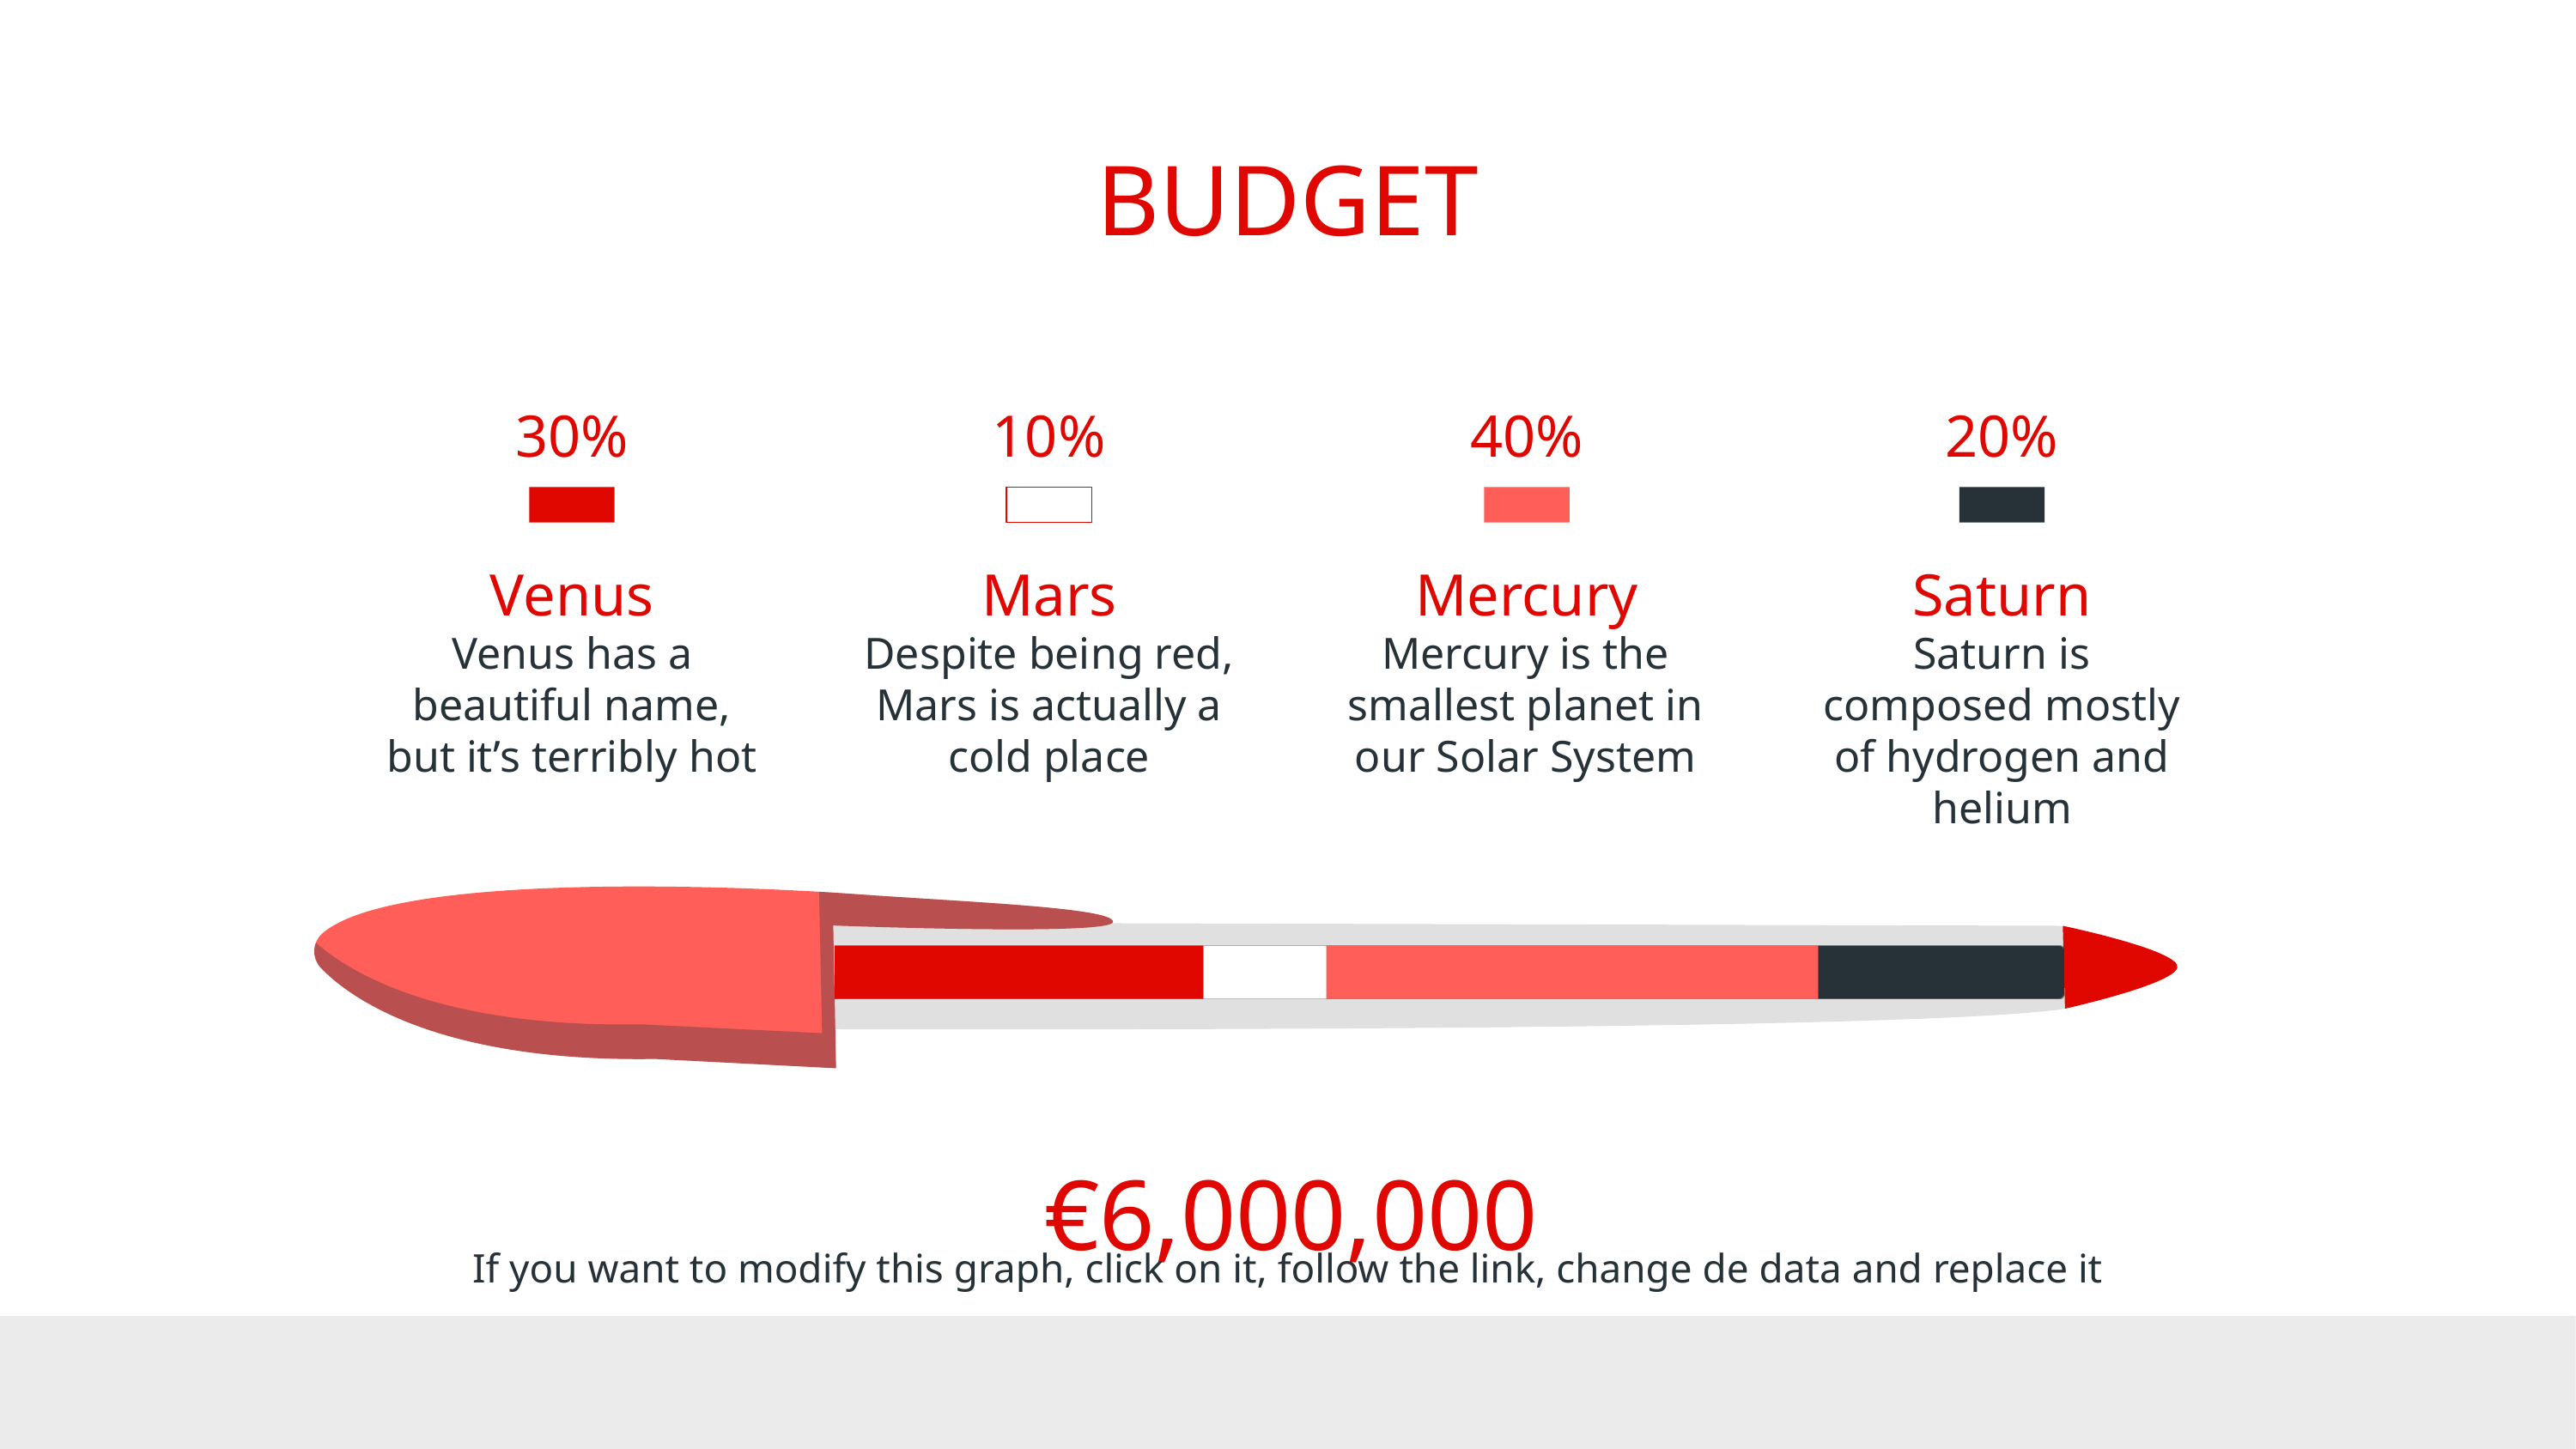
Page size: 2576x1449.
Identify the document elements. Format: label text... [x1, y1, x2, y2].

text_box [2068, 926, 2178, 1009]
subtitle Saturn is composed mostly of hydrogen and helium [1785, 600, 2219, 804]
text_box [316, 886, 822, 1033]
subtitle 20% [1802, 364, 2201, 443]
subtitle Mercury is the smallest planet in our Solar System [1309, 600, 1742, 804]
text_box [1484, 487, 1570, 523]
subtitle Venus has a beautiful name, but it’s terribly hot [355, 600, 789, 804]
text_box [314, 891, 1104, 1069]
text_box [529, 487, 615, 523]
subtitle 10% [850, 364, 1249, 443]
text_box [1006, 487, 1092, 523]
text_box [1959, 487, 2045, 523]
subtitle Mars [850, 522, 1249, 601]
subtitle 30% [373, 364, 771, 443]
subtitle Despite being red, Mars is actually a cold place [832, 600, 1266, 804]
subtitle 40% [1327, 364, 1726, 443]
subtitle Mercury [1327, 522, 1726, 600]
subtitle €6,000,000 [580, 1072, 2002, 1239]
subtitle Saturn [1802, 522, 2201, 601]
subtitle If you want to modify this graph, click on it, follow the link, change de data and replace it [203, 1239, 2373, 1296]
picture [834, 917, 2064, 1026]
subtitle Venus [373, 522, 771, 601]
title BUDGET [203, 152, 2373, 243]
